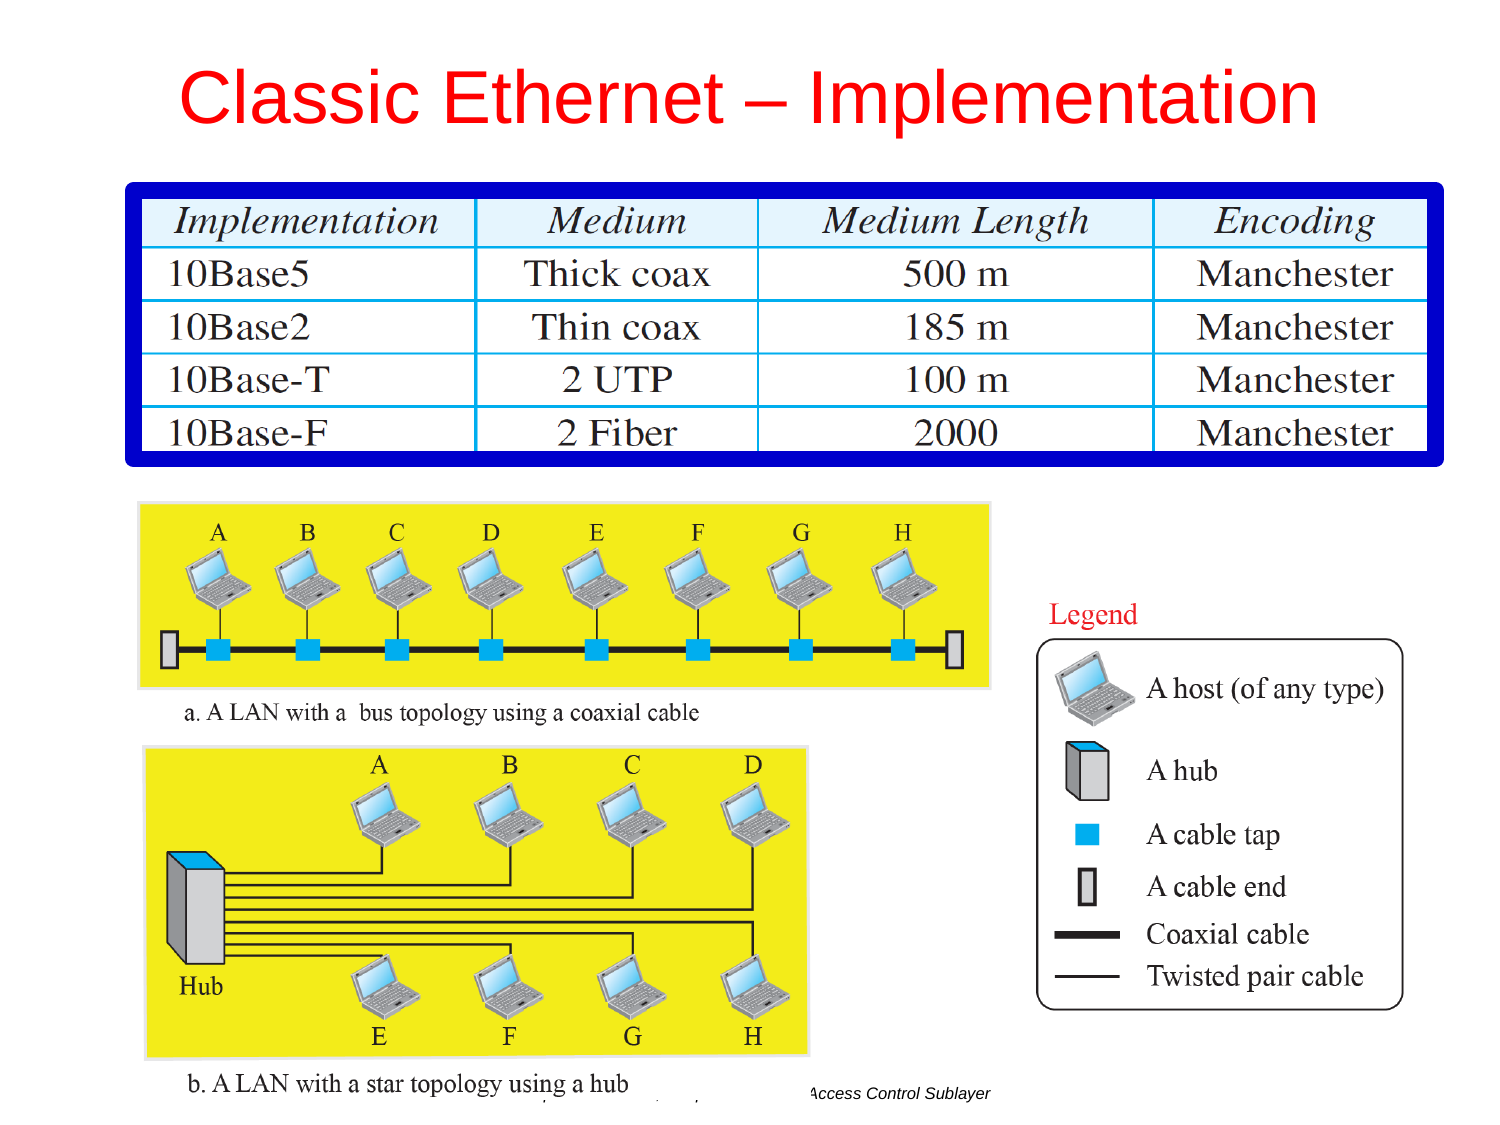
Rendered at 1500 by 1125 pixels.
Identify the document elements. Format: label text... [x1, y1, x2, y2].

picture [137, 501, 992, 729]
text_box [104, 189, 1473, 485]
picture [1035, 599, 1404, 1012]
title Classic Ethernet – Implementation [0, 0, 1500, 188]
footer Computer Networks, Chapter 4 Medium Access Control Sublayer [0, 1074, 1500, 1125]
picture [141, 745, 812, 1101]
